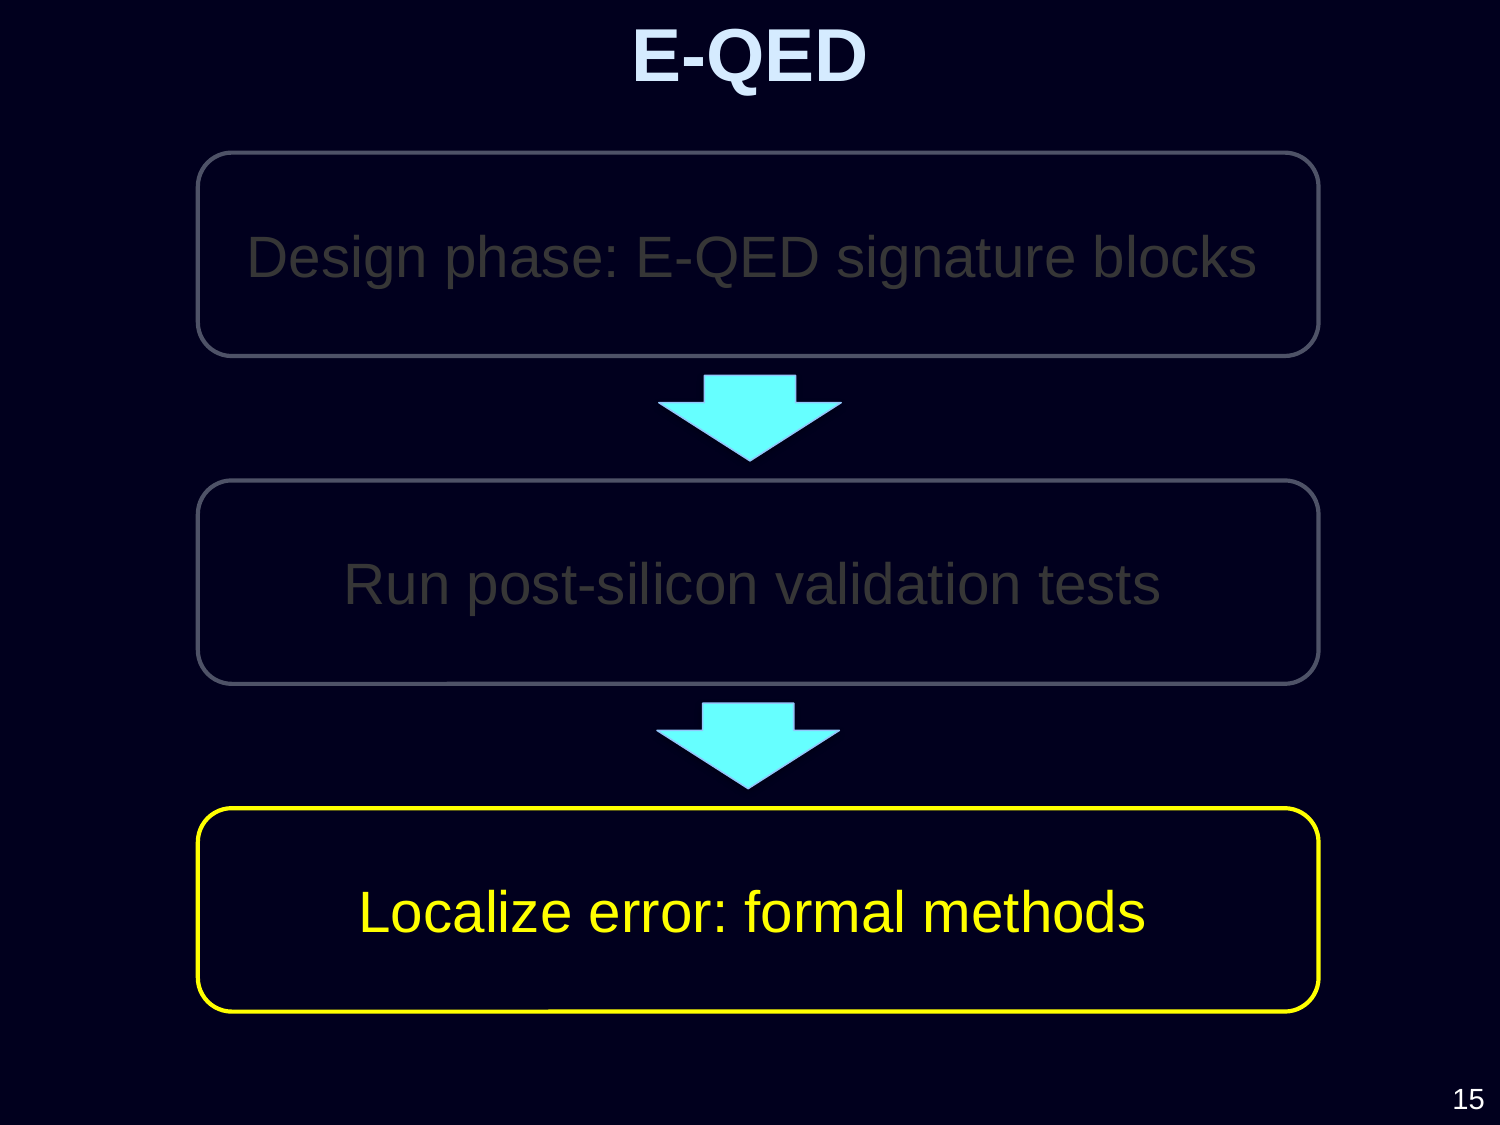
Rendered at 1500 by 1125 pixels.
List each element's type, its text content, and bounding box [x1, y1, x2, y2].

text_box [656, 702, 841, 790]
text_box Design phase: E-QED signature blocks [197, 211, 1309, 297]
text_box [195, 150, 1321, 359]
text_box E-QED [0, 19, 1500, 95]
slide_number 15 [1226, 1072, 1500, 1125]
text_box [658, 374, 842, 462]
text_box [195, 478, 1321, 686]
text_box [195, 806, 1321, 1014]
